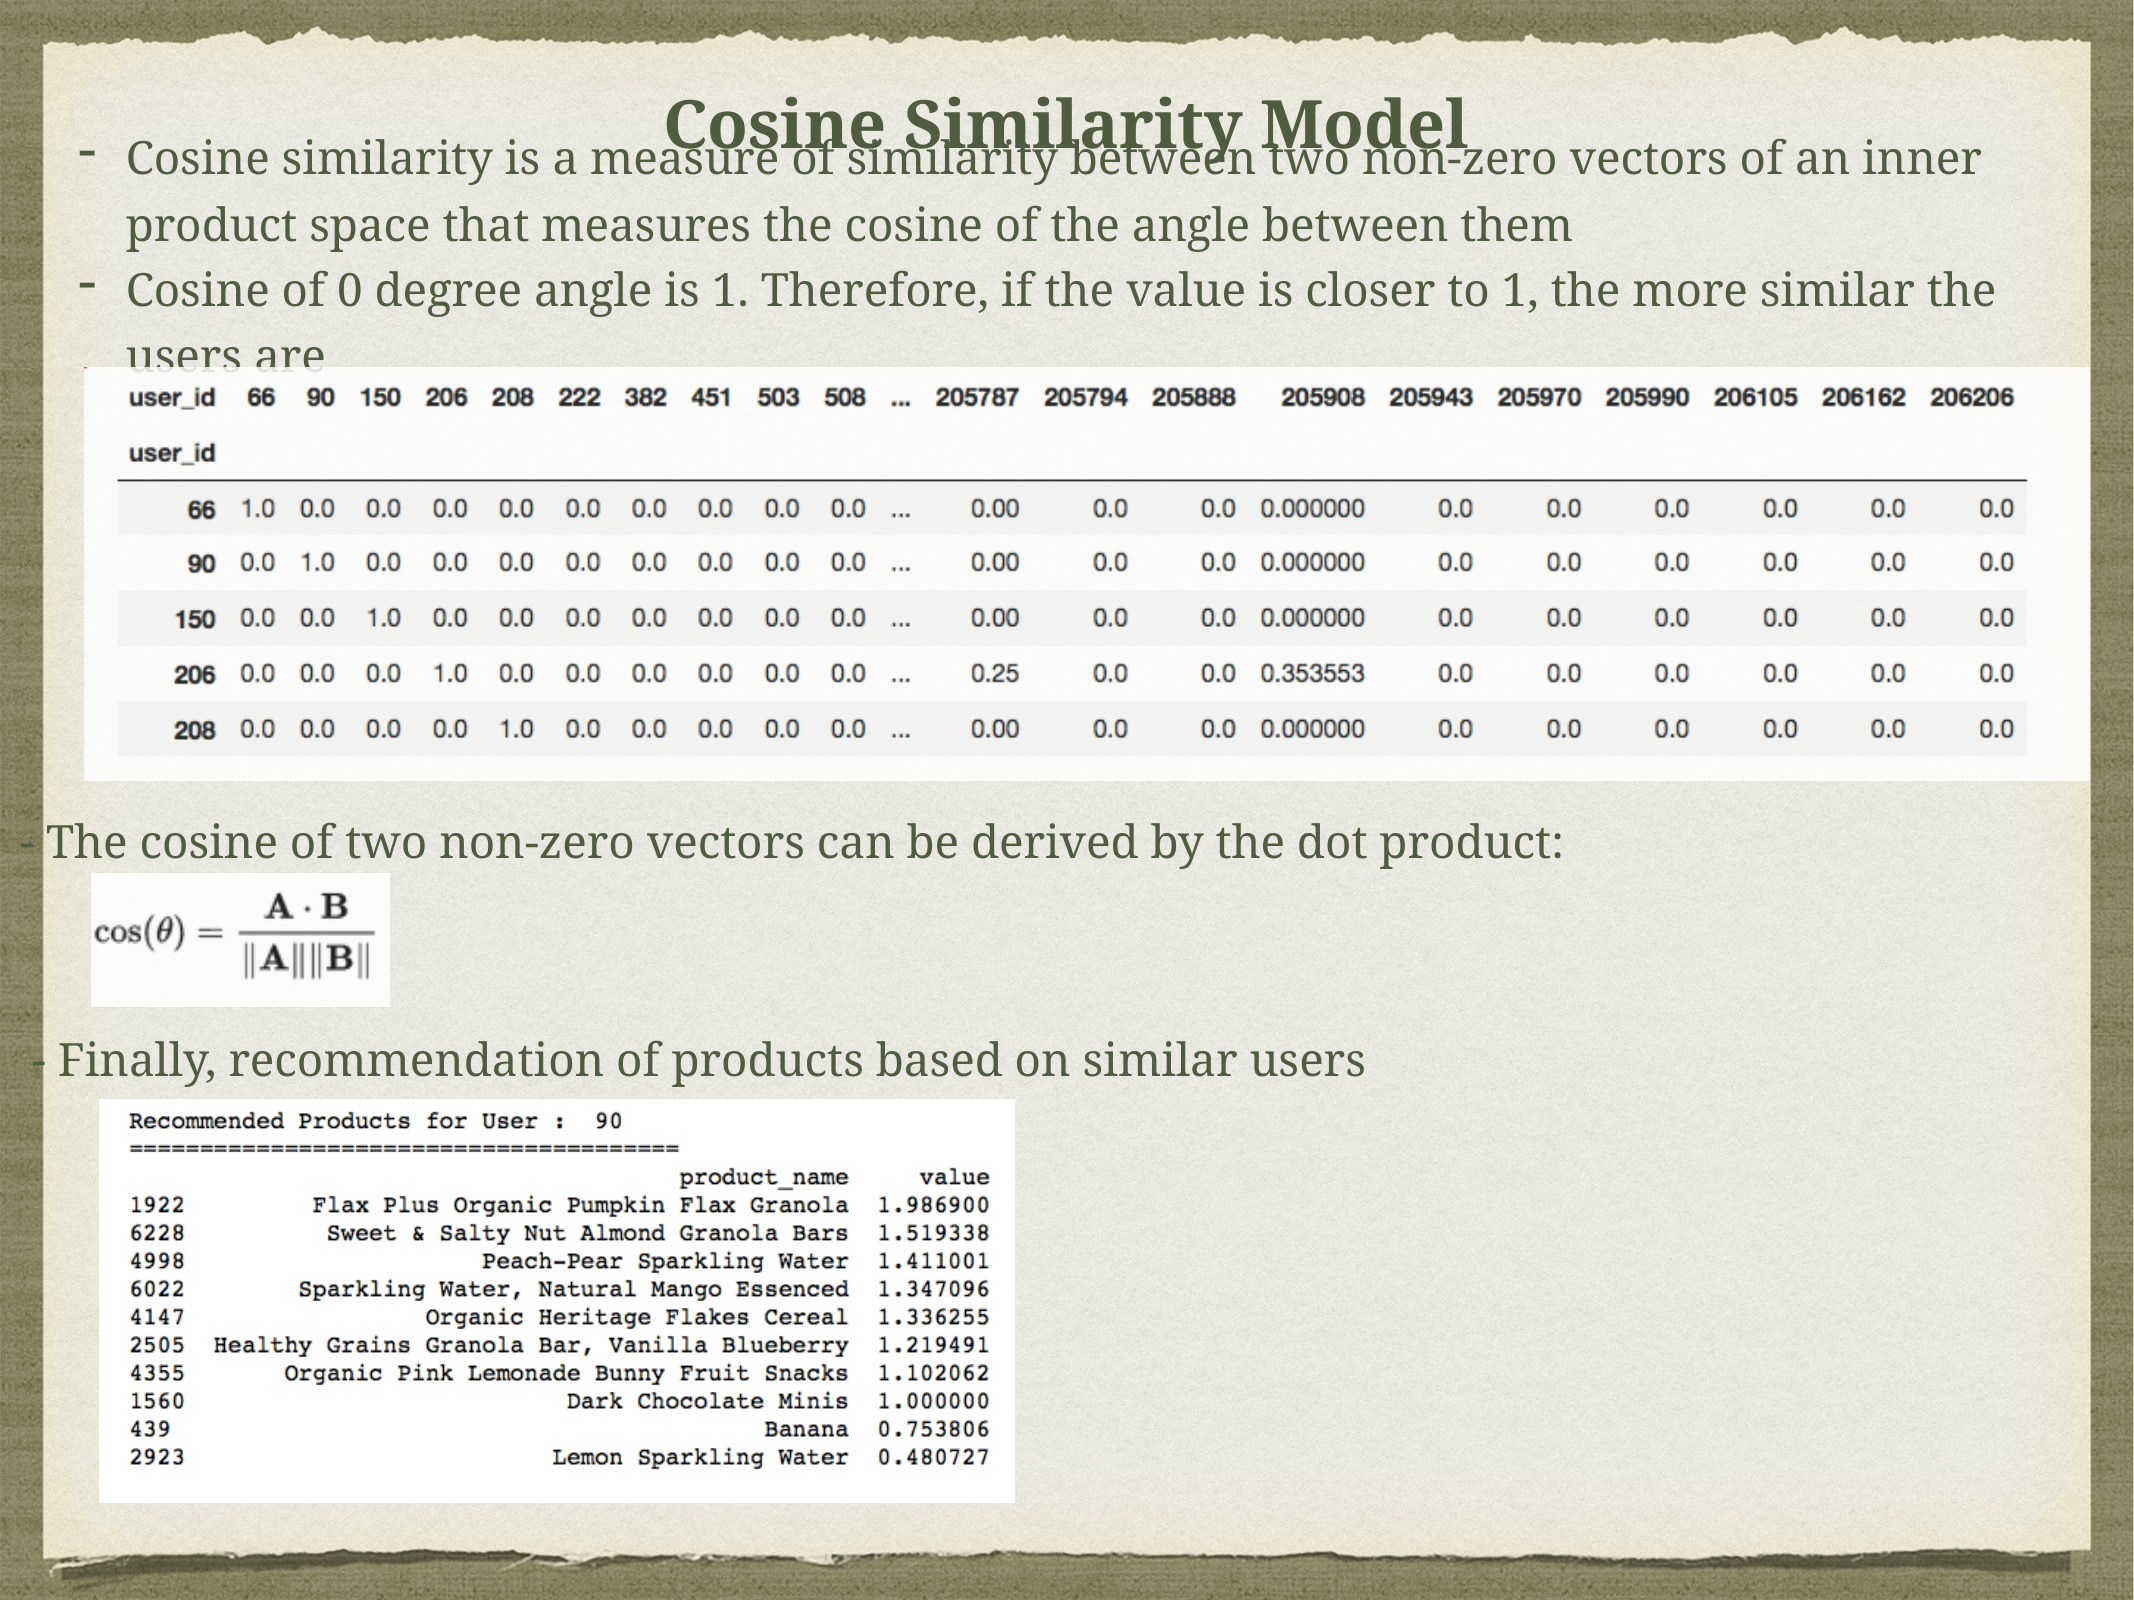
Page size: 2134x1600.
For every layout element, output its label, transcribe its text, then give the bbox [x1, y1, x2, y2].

text_box - The cosine of two non-zero vectors can be derived by the dot product: [11, 793, 1574, 876]
text_box Cosine similarity is a measure of similarity between two non-zero vectors of an inner product space that measures the cosine of the angle between them Cosine of 0 degree angle is 1. Therefore, if the value is closer to 1, the more similar the users are [69, 109, 2064, 391]
picture [0, 0, 2134, 1600]
text_box Cosine Similarity Model [654, 57, 1479, 109]
text_box - Finally, recommendation of products based on similar users [23, 1011, 1388, 1095]
